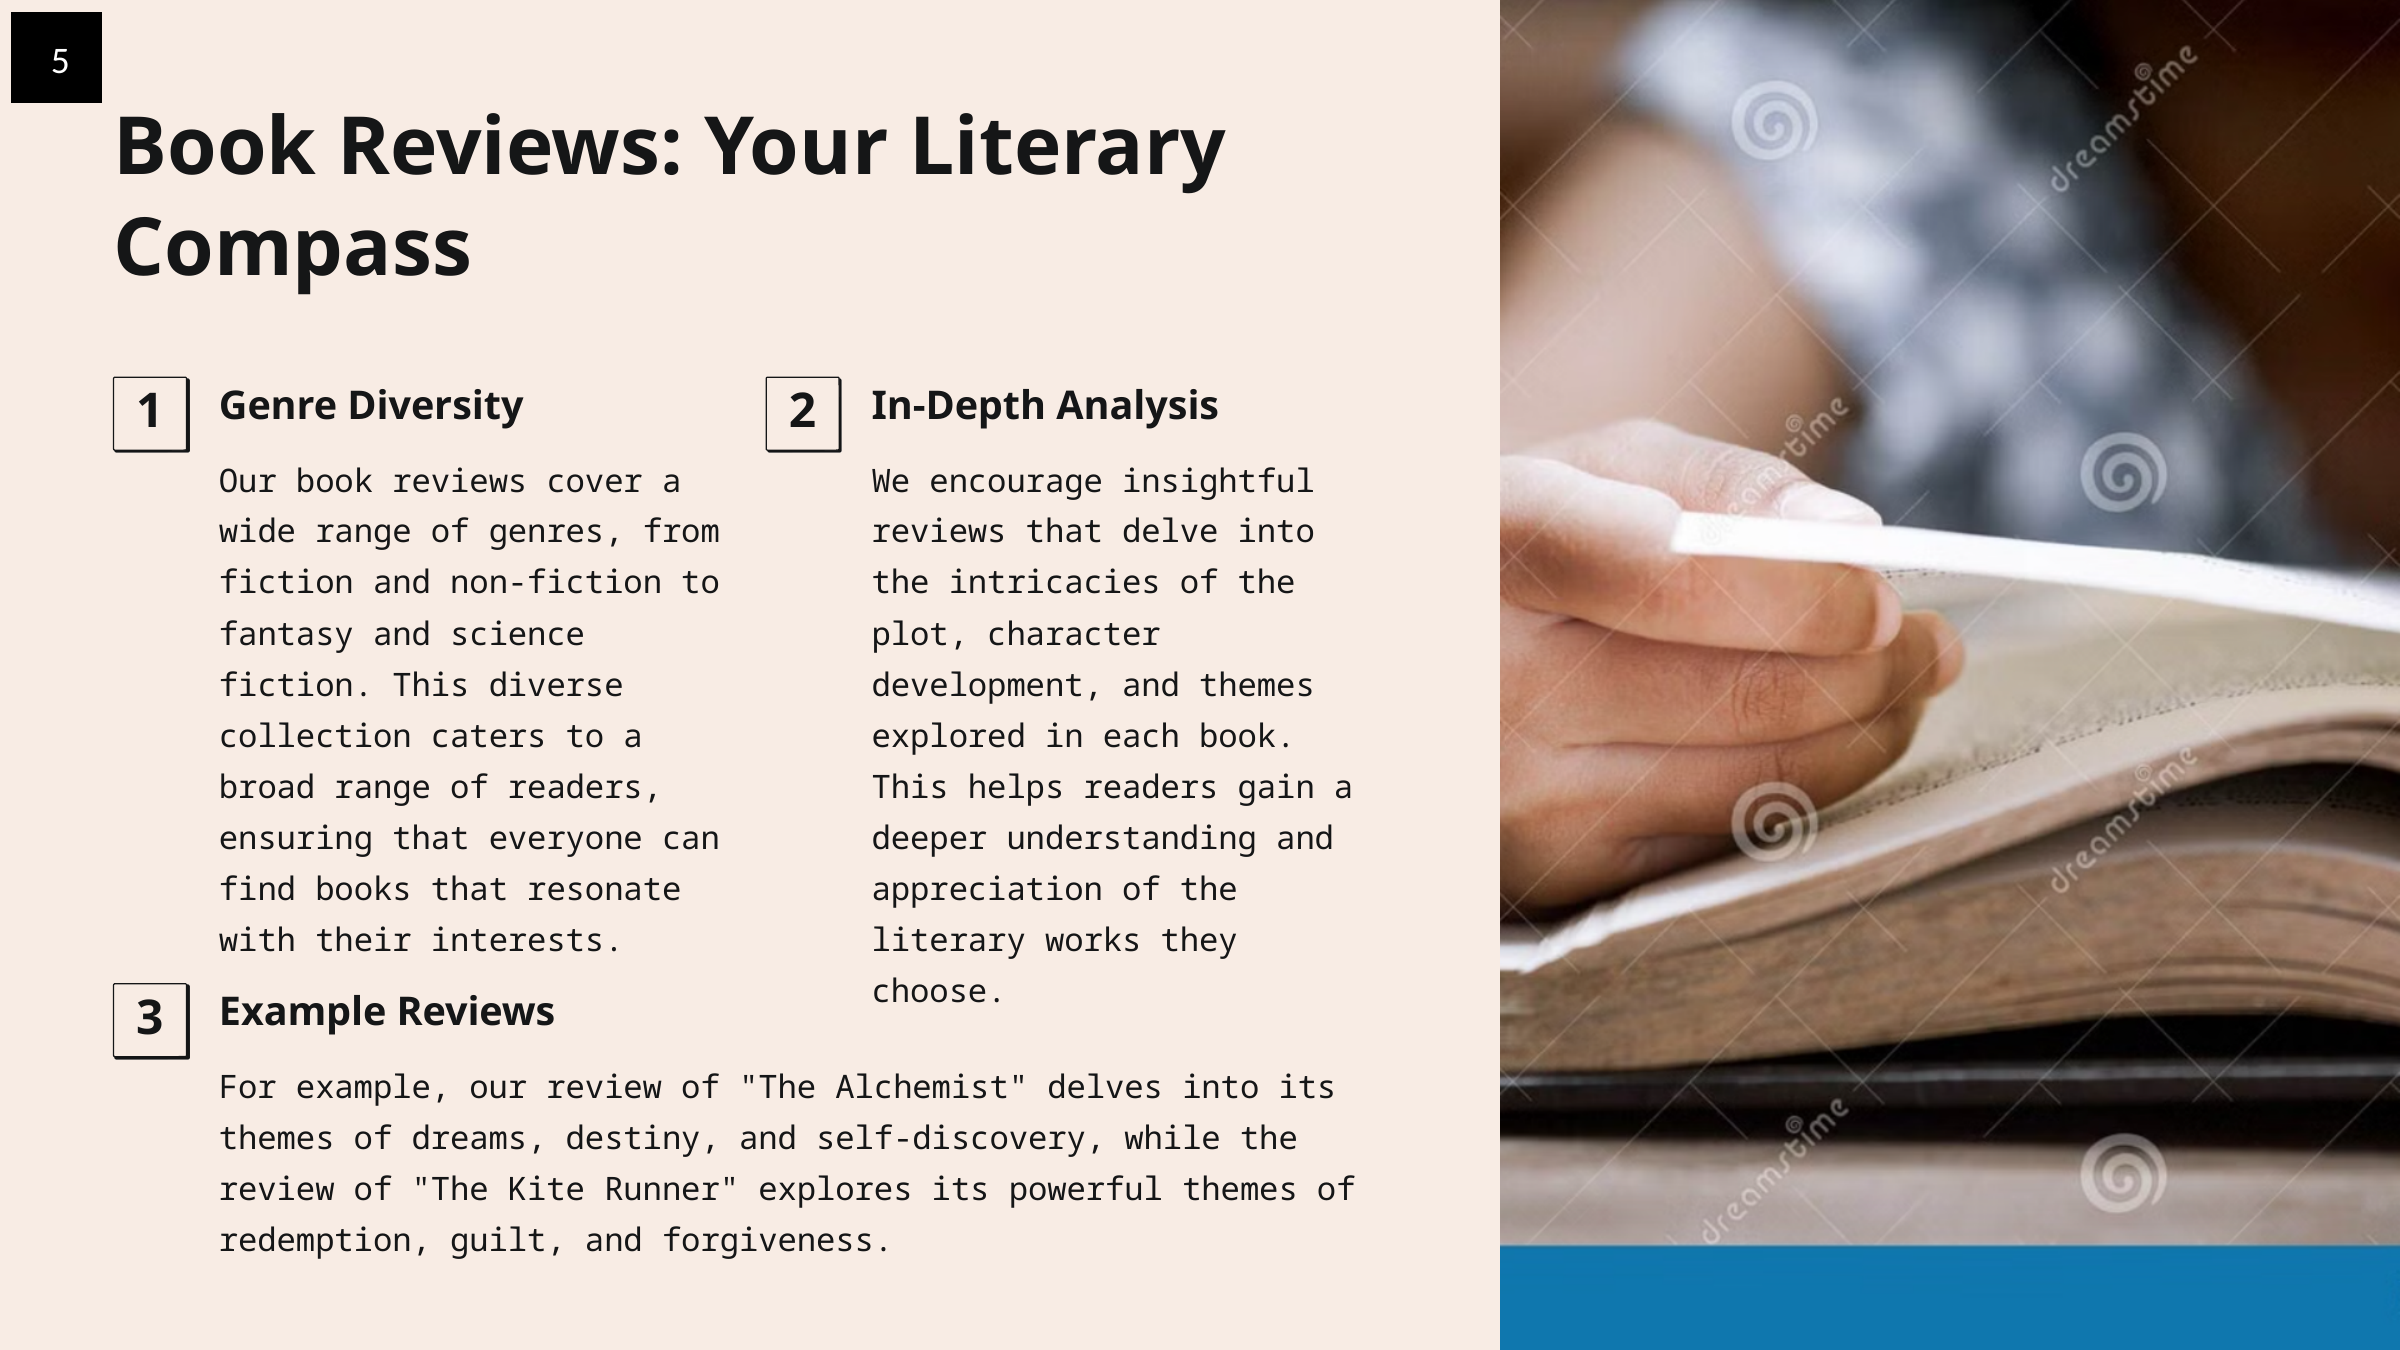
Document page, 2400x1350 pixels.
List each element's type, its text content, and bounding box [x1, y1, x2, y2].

text_box Example Reviews [218, 983, 625, 1035]
picture [1499, 0, 2400, 1350]
text_box We encourage insightful reviews that delve into the intricacies of the plot, character development, and themes explored in each book. This helps readers gain a deeper understanding and appreciation of the literary works they choose. [871, 447, 1387, 915]
text_box For example, our review of "The Alchemist" delves into its themes of dreams, destiny, and self-discovery, while the review of "The Kite Runner" explores its powerful themes of redemption, guilt, and forgiveness. [219, 1053, 1387, 1262]
text_box 3 [135, 995, 165, 1045]
text_box [113, 377, 187, 451]
text_box 1 [139, 389, 161, 439]
text_box [11, 12, 102, 103]
text_box Genre Diversity [218, 377, 625, 428]
text_box [766, 377, 840, 451]
text_box In-Depth Analysis [871, 377, 1278, 428]
text_box Our book reviews cover a wide range of genres, from fiction and non-fiction to fantasy and science fiction. This diverse collection caters to a broad range of readers, ensuring that everyone can find books that resonate with their interests. [218, 447, 734, 863]
text_box 2 [787, 389, 818, 439]
text_box [113, 983, 187, 1057]
text_box 5 [36, 28, 82, 89]
text_box Book Reviews: Your Literary Compass [113, 89, 1387, 292]
